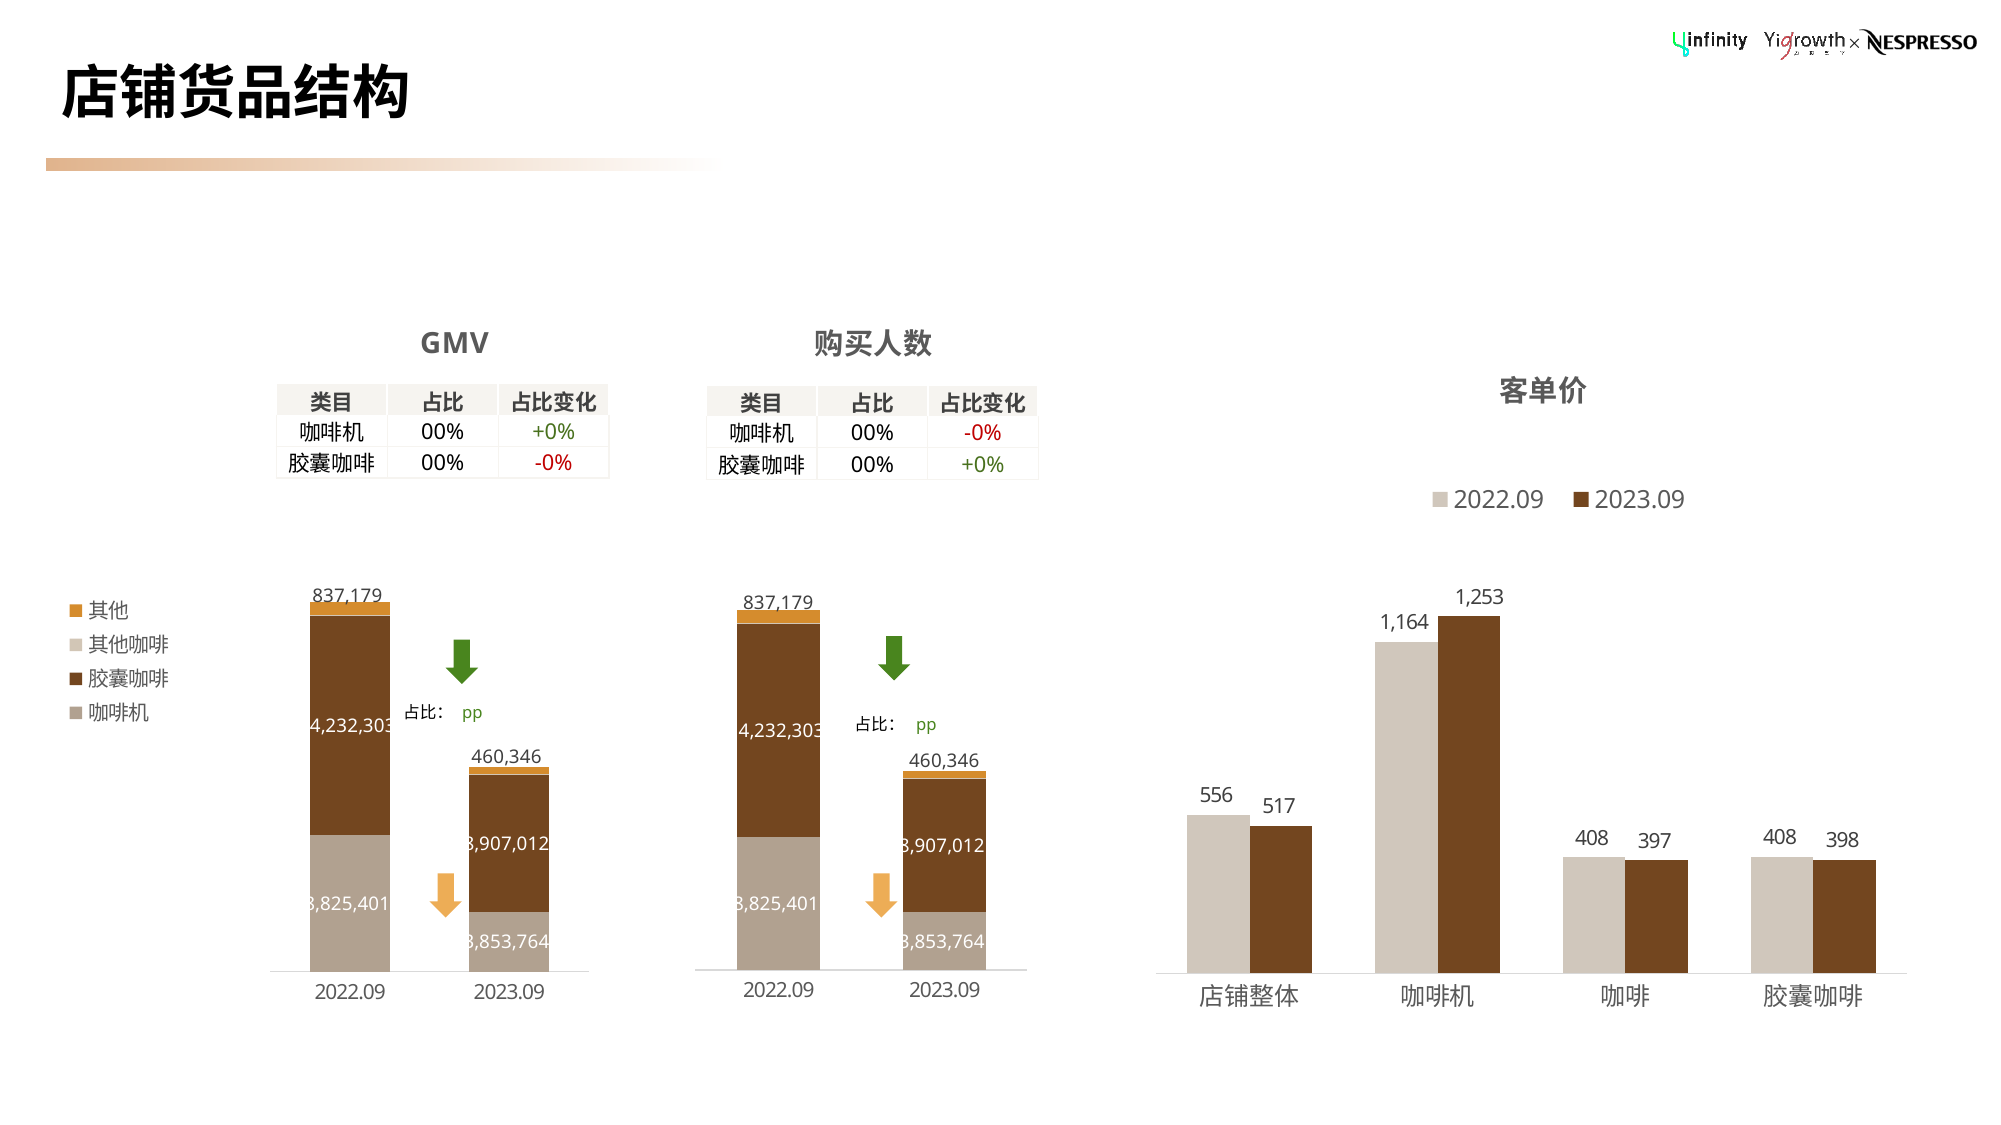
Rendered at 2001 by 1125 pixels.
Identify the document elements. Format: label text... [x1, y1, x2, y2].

chart [1132, 308, 1931, 1051]
title 店铺货品结构 [46, 36, 1594, 153]
chart [50, 307, 1057, 1017]
picture [1664, 24, 2000, 62]
